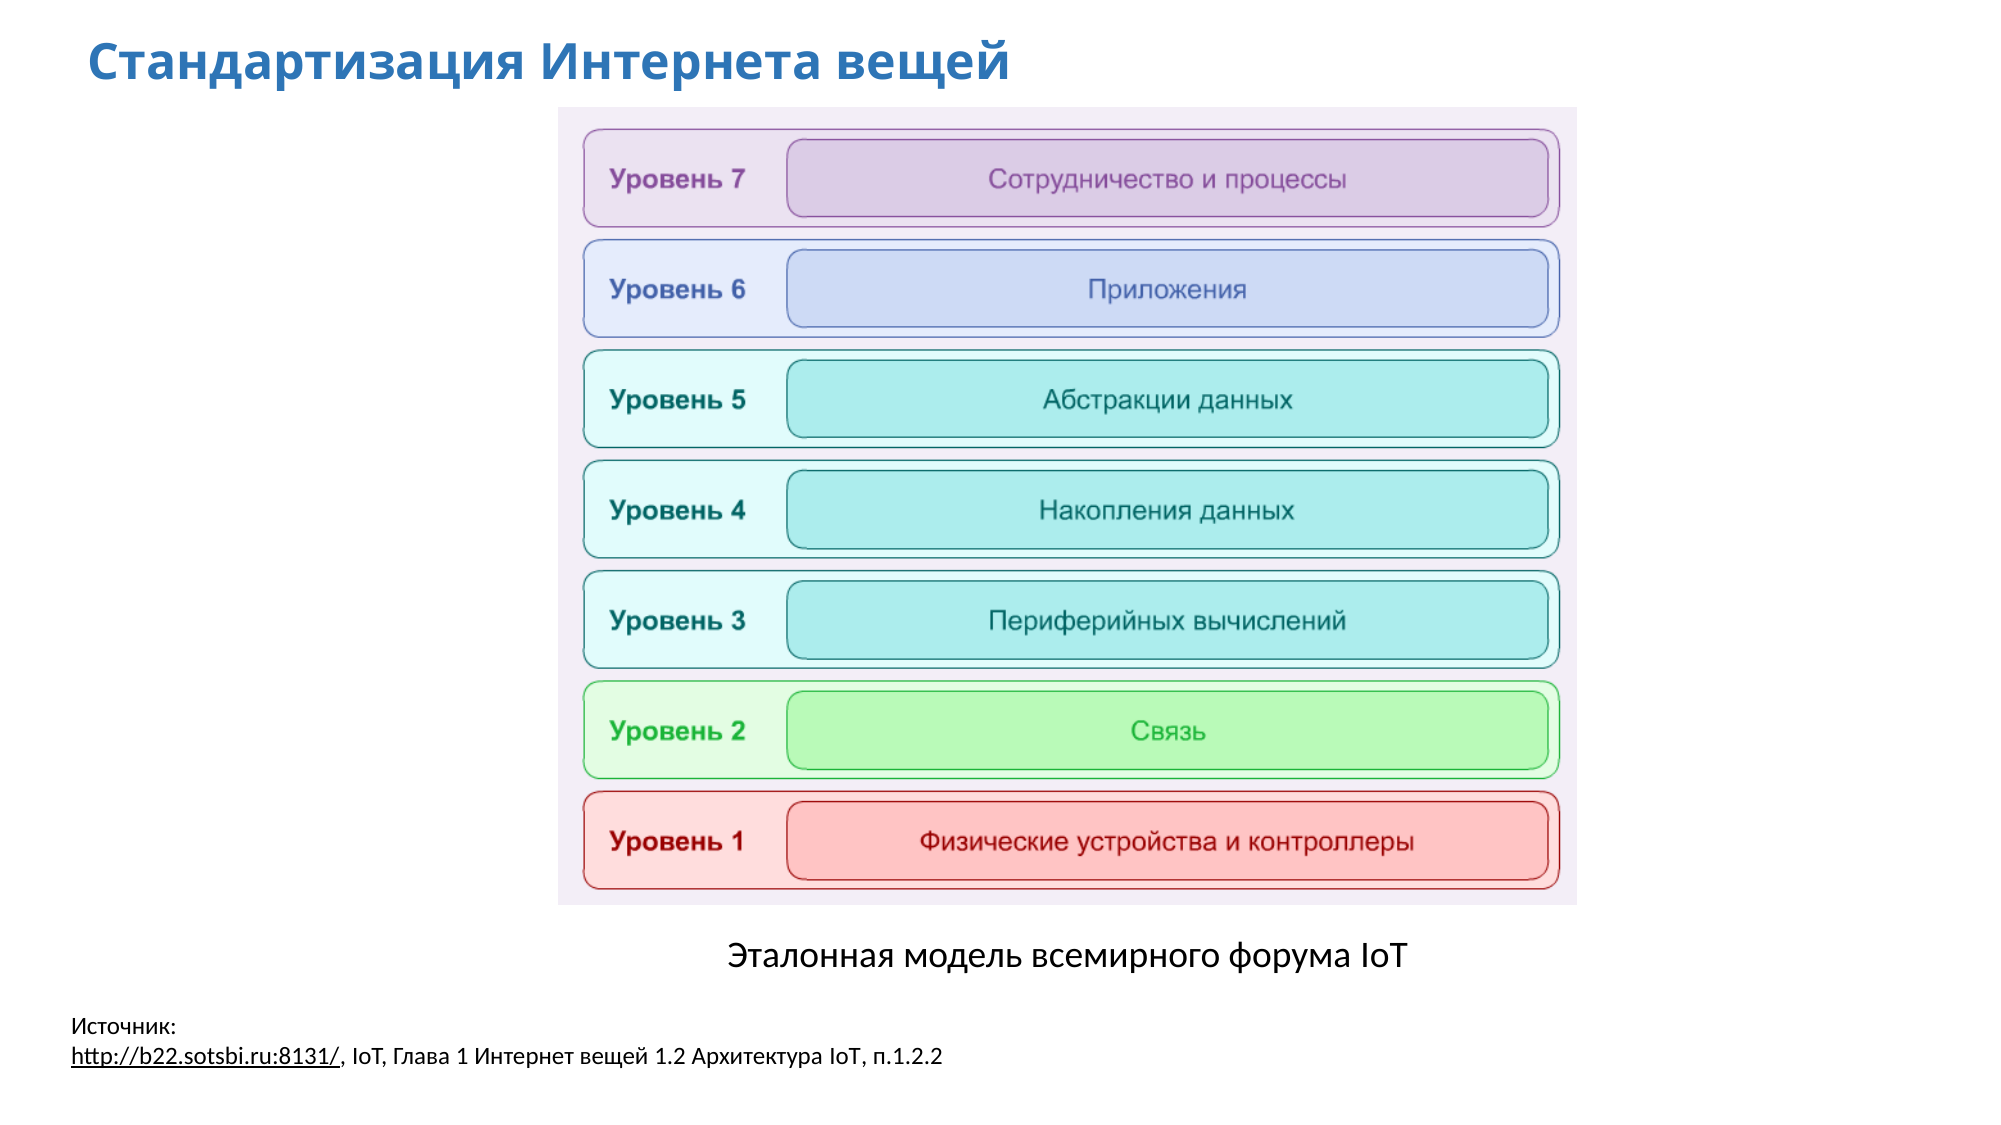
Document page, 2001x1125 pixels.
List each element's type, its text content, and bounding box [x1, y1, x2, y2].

text_box Эталонная модель всемирного форума IoT [712, 923, 1423, 983]
picture [558, 107, 1577, 905]
text_box Источник: http://b22.sotsbi.ru:8131/, IoT, Глава 1 Интернет вещей 1.2 Архитектура IoT, п.1.2.2 [56, 1002, 958, 1077]
text_box Стандартизация Интернета вещей [72, 20, 1798, 106]
